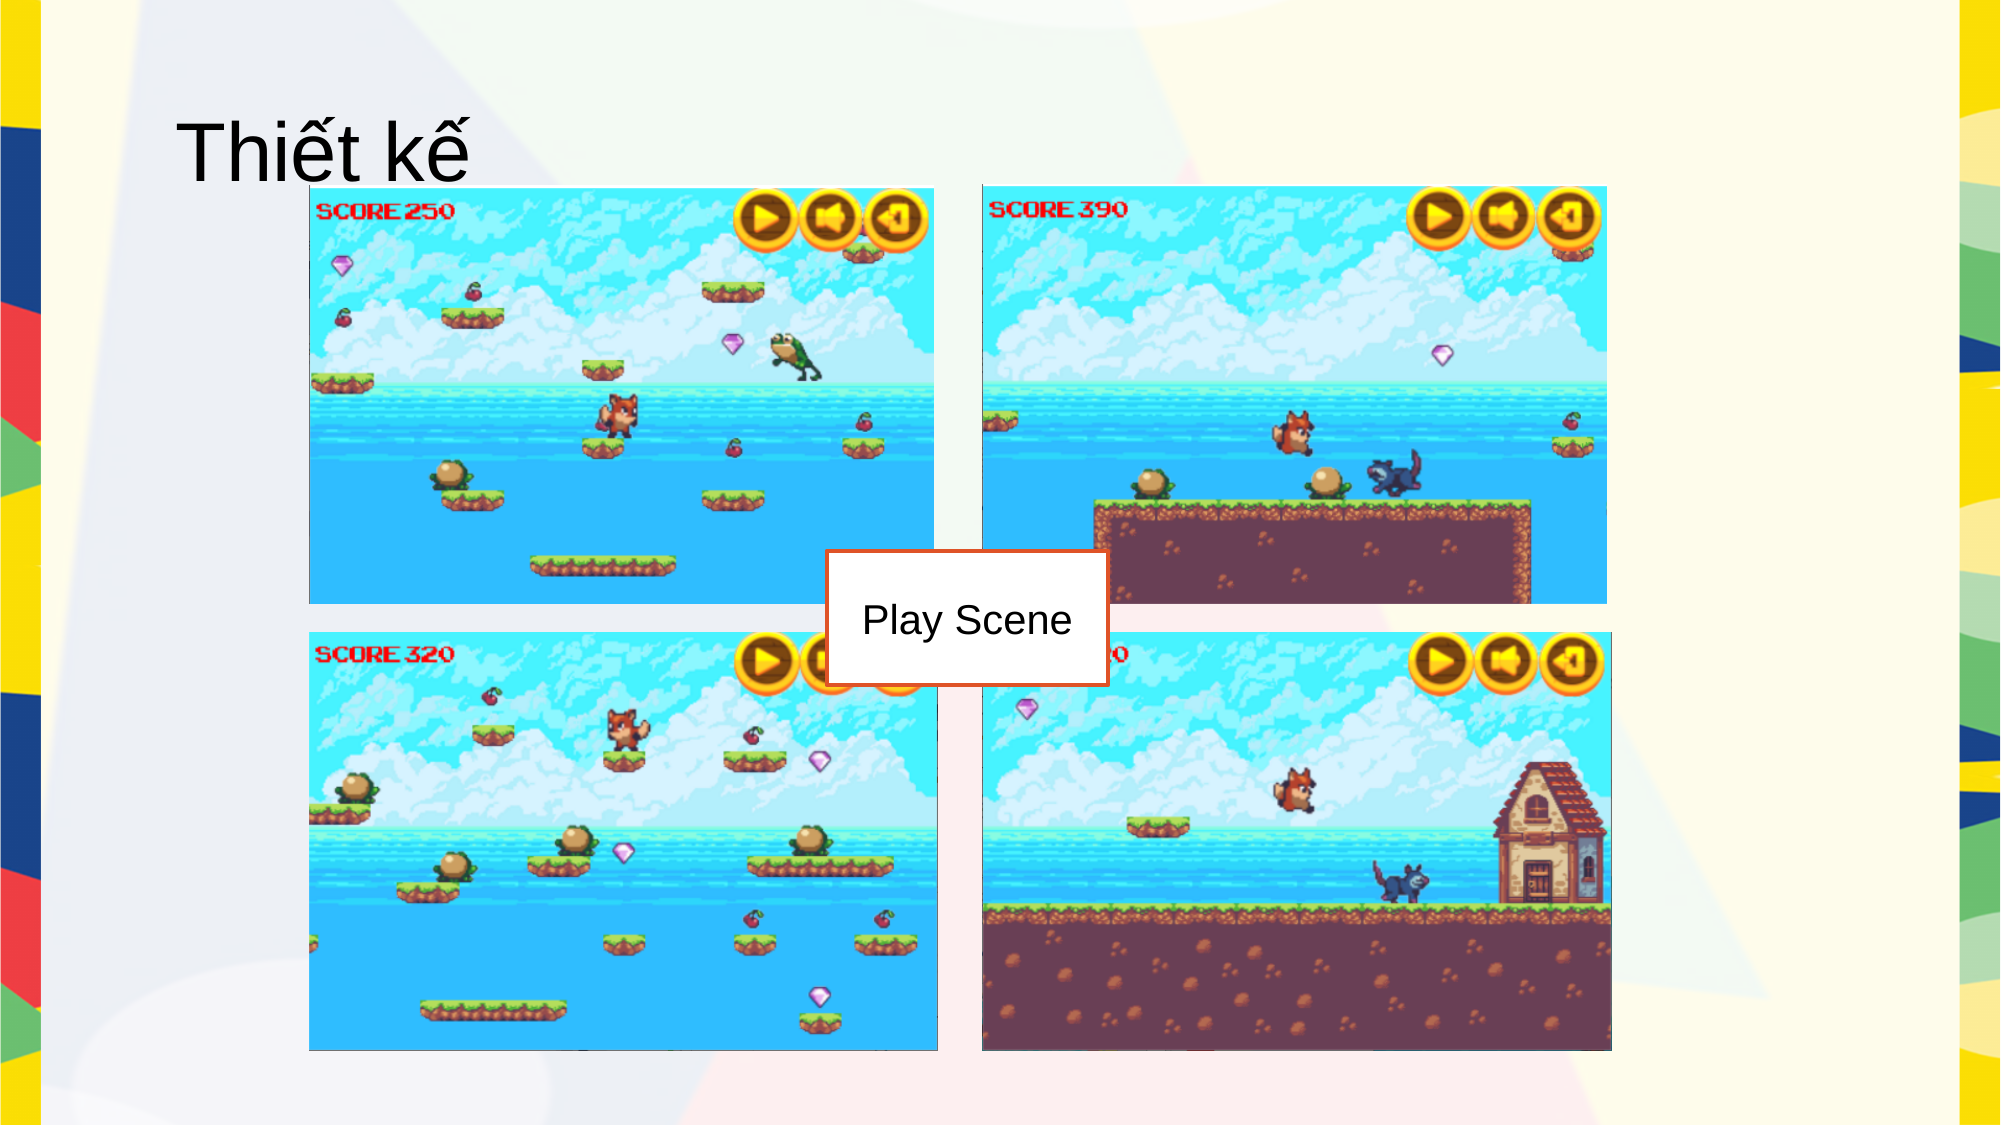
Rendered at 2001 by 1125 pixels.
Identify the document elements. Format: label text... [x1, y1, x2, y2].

picture [309, 632, 938, 1052]
text_box Thiết kế [160, 90, 825, 206]
picture [309, 184, 934, 604]
text_box Play Scene [825, 549, 1110, 687]
picture [982, 184, 1608, 604]
picture [1, 0, 41, 1125]
picture [1960, 0, 2000, 1124]
picture [982, 632, 1612, 1051]
